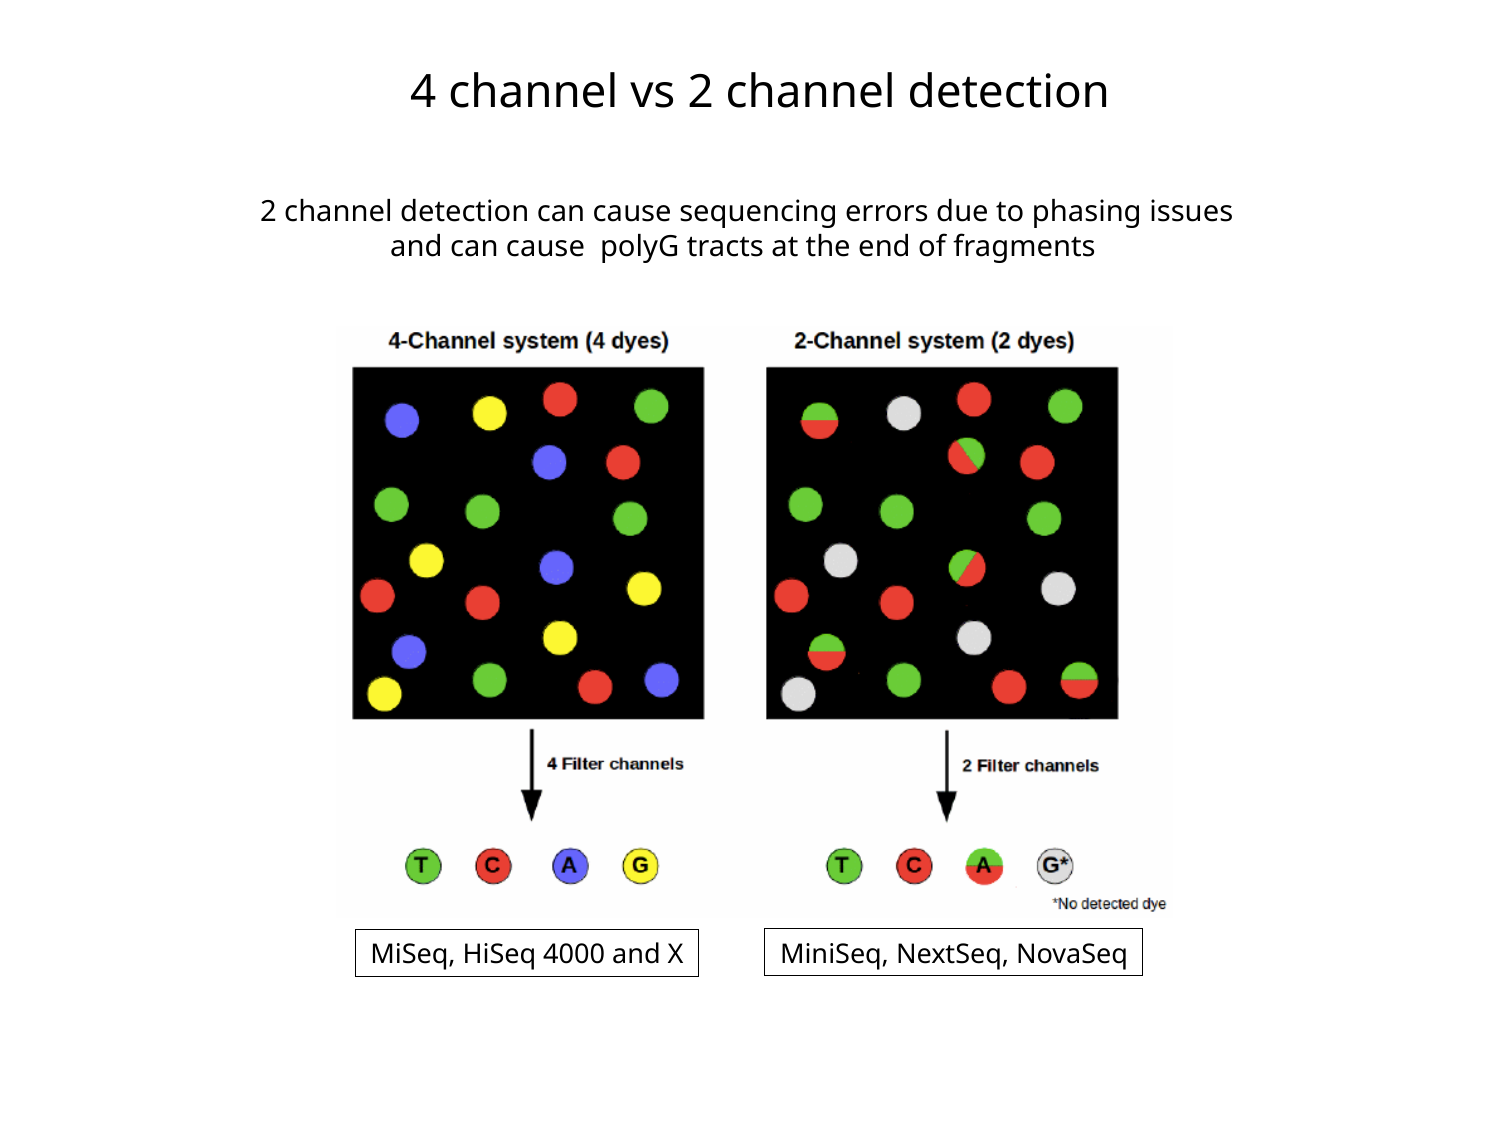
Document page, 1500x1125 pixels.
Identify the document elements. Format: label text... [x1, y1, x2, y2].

text_box MiSeq, HiSeq 4000 and X [355, 929, 699, 977]
picture [336, 325, 1173, 919]
text_box 2 channel detection can cause sequencing errors due to phasing issues and can cause polyG tracts at the end of fragments [206, 184, 1288, 270]
text_box 4 channel vs 2 channel detection [395, 54, 1126, 125]
text_box MiniSeq, NextSeq, NovaSeq [764, 928, 1143, 976]
